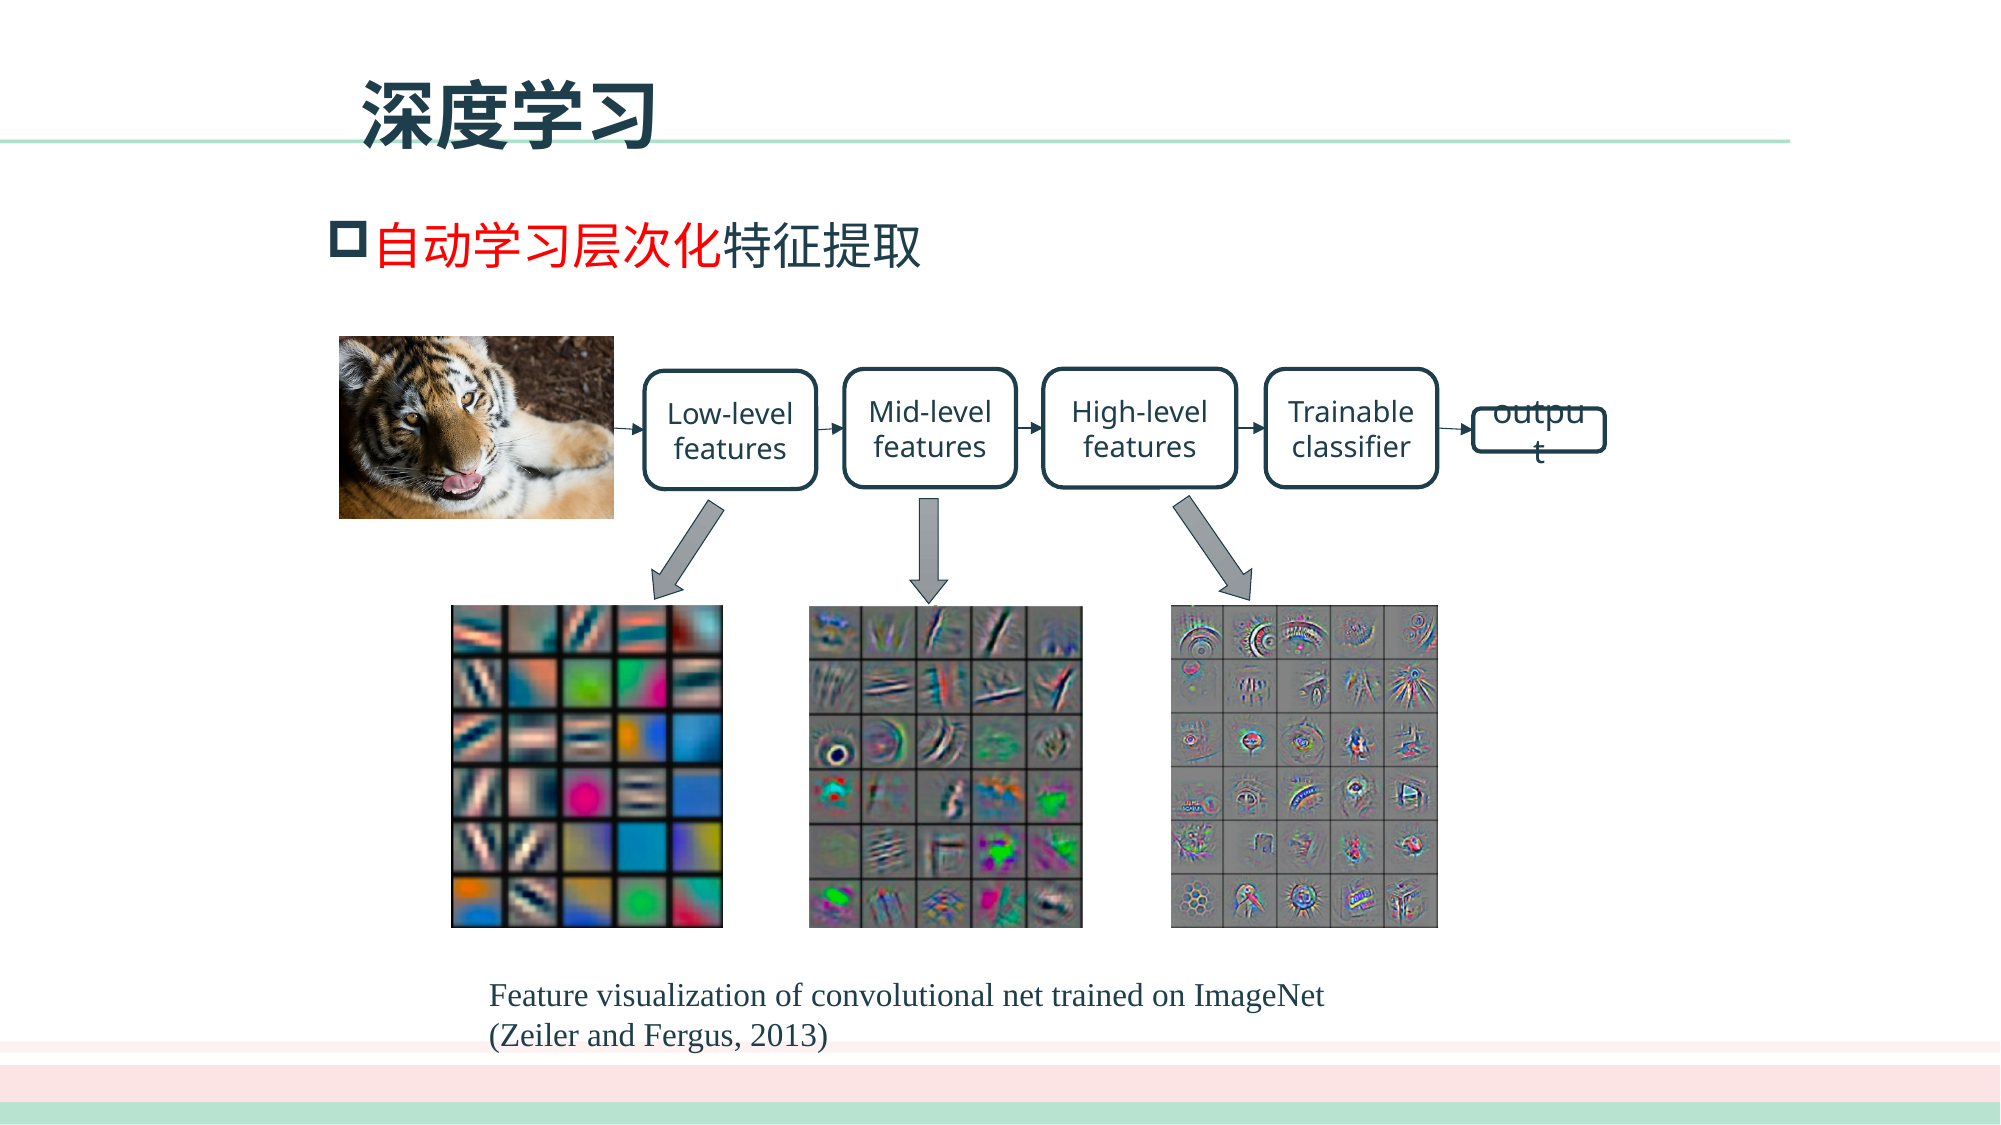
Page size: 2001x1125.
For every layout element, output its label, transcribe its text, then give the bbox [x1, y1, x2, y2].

picture [0, 0, 2001, 1125]
title 深度学习 [345, 10, 1640, 229]
list 自动学习层次化特征提取 [311, 213, 1605, 819]
text_box Feature visualization of convolutional net trained on ImageNet (Zeiler and Fergus, 2013) [474, 966, 1418, 1061]
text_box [339, 336, 1605, 928]
